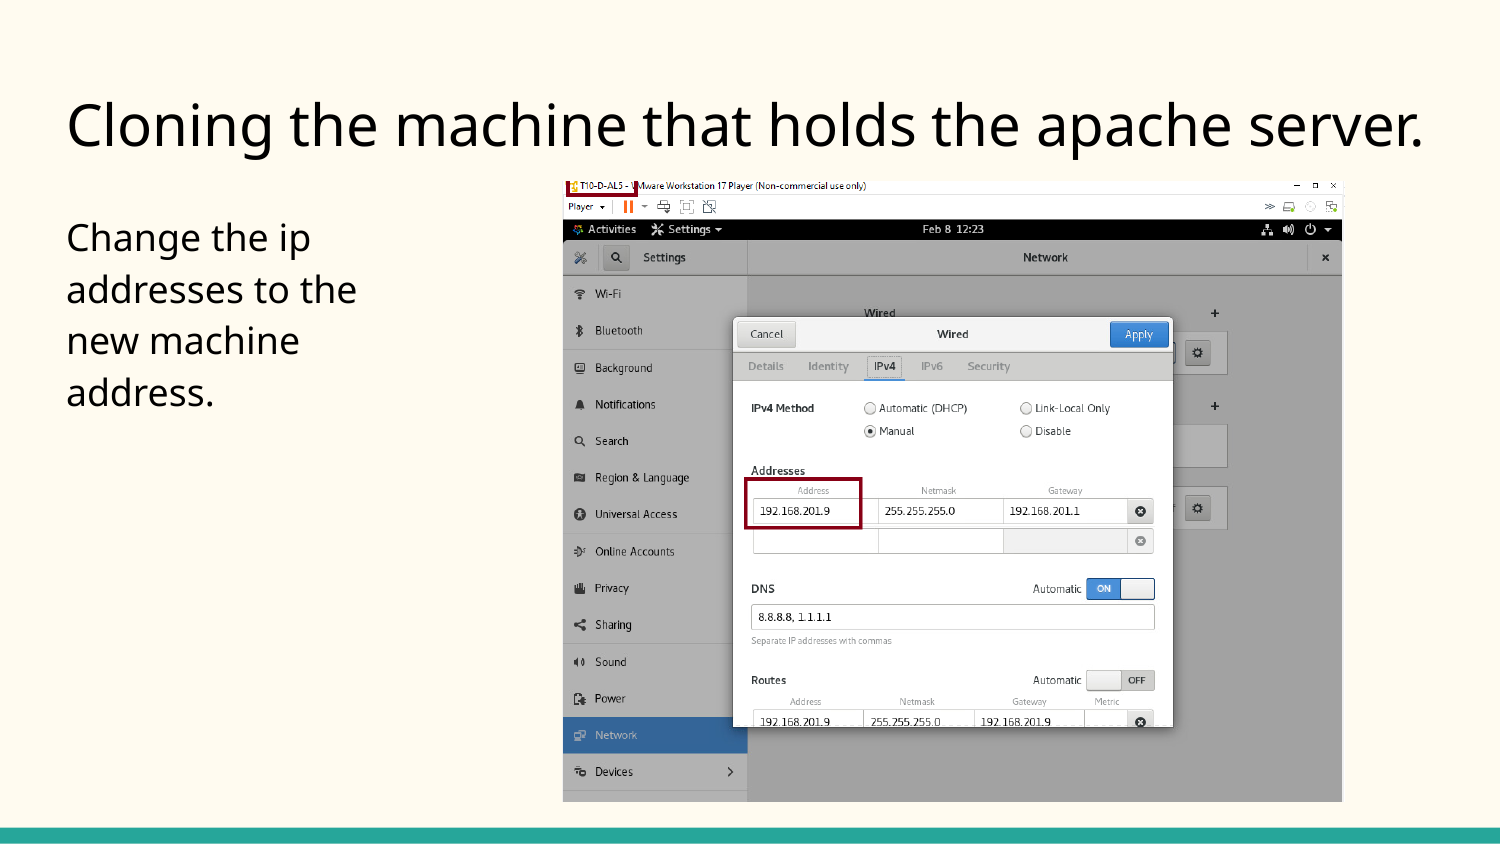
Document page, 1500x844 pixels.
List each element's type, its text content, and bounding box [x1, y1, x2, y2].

title Cloning the machine that holds the apache server. [51, 72, 1449, 174]
list Change the ip addresses to the new machine address. [51, 192, 383, 750]
picture [562, 181, 1346, 803]
